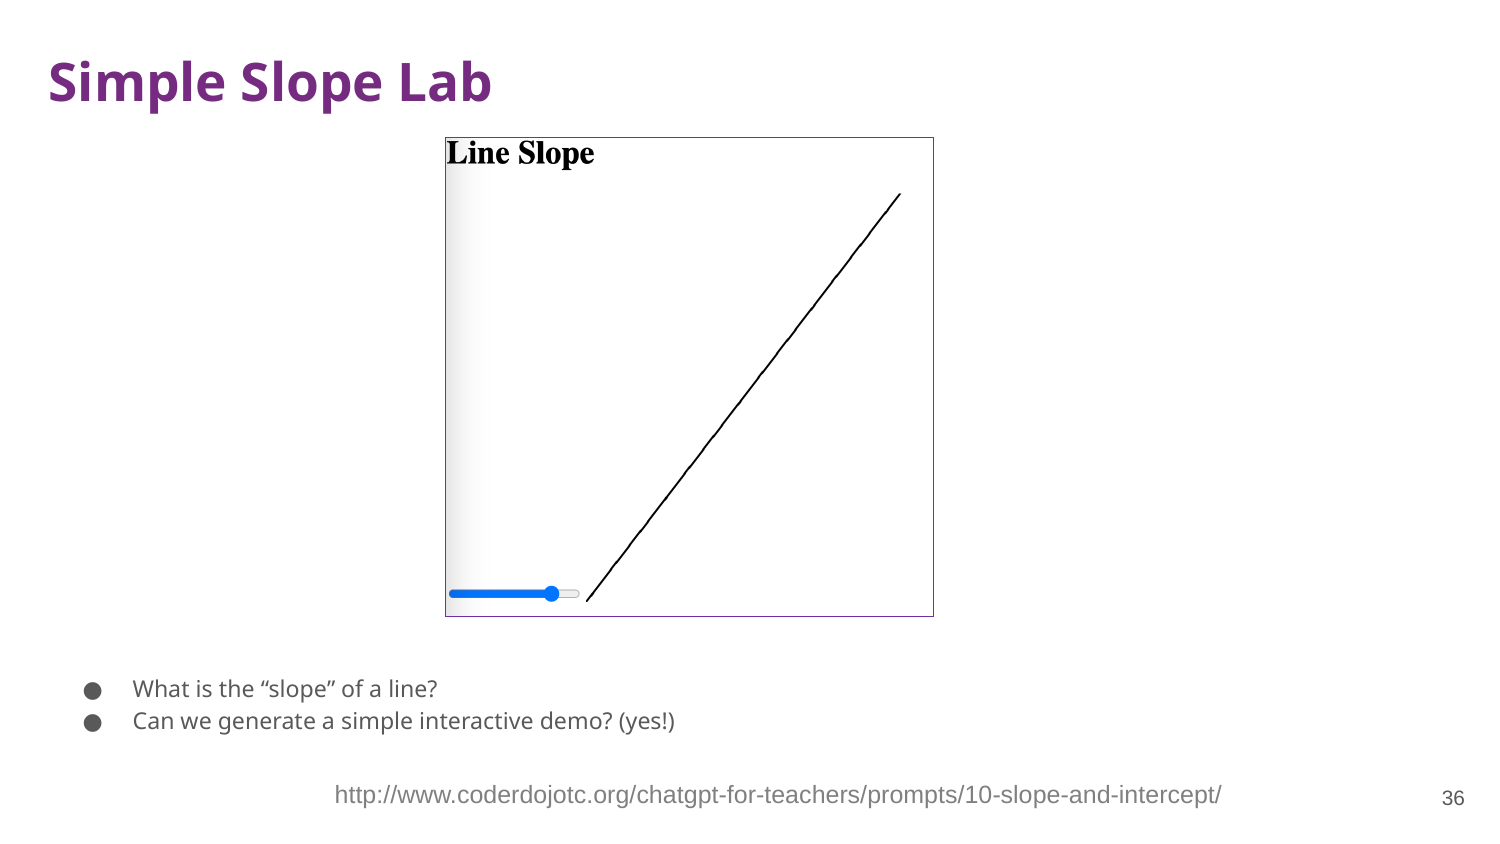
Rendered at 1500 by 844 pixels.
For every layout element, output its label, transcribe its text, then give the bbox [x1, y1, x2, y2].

picture [445, 137, 934, 617]
text_box http://www.coderdojotc.org/chatgpt-for-teachers/prompts/10-slope-and-intercept/ [319, 770, 1240, 816]
title Simple Slope Lab [33, 33, 1432, 128]
slide_number 36 [1389, 764, 1480, 830]
list What is the “slope” of a line? Can we generate a simple interactive demo? (yes!) [51, 655, 1449, 750]
